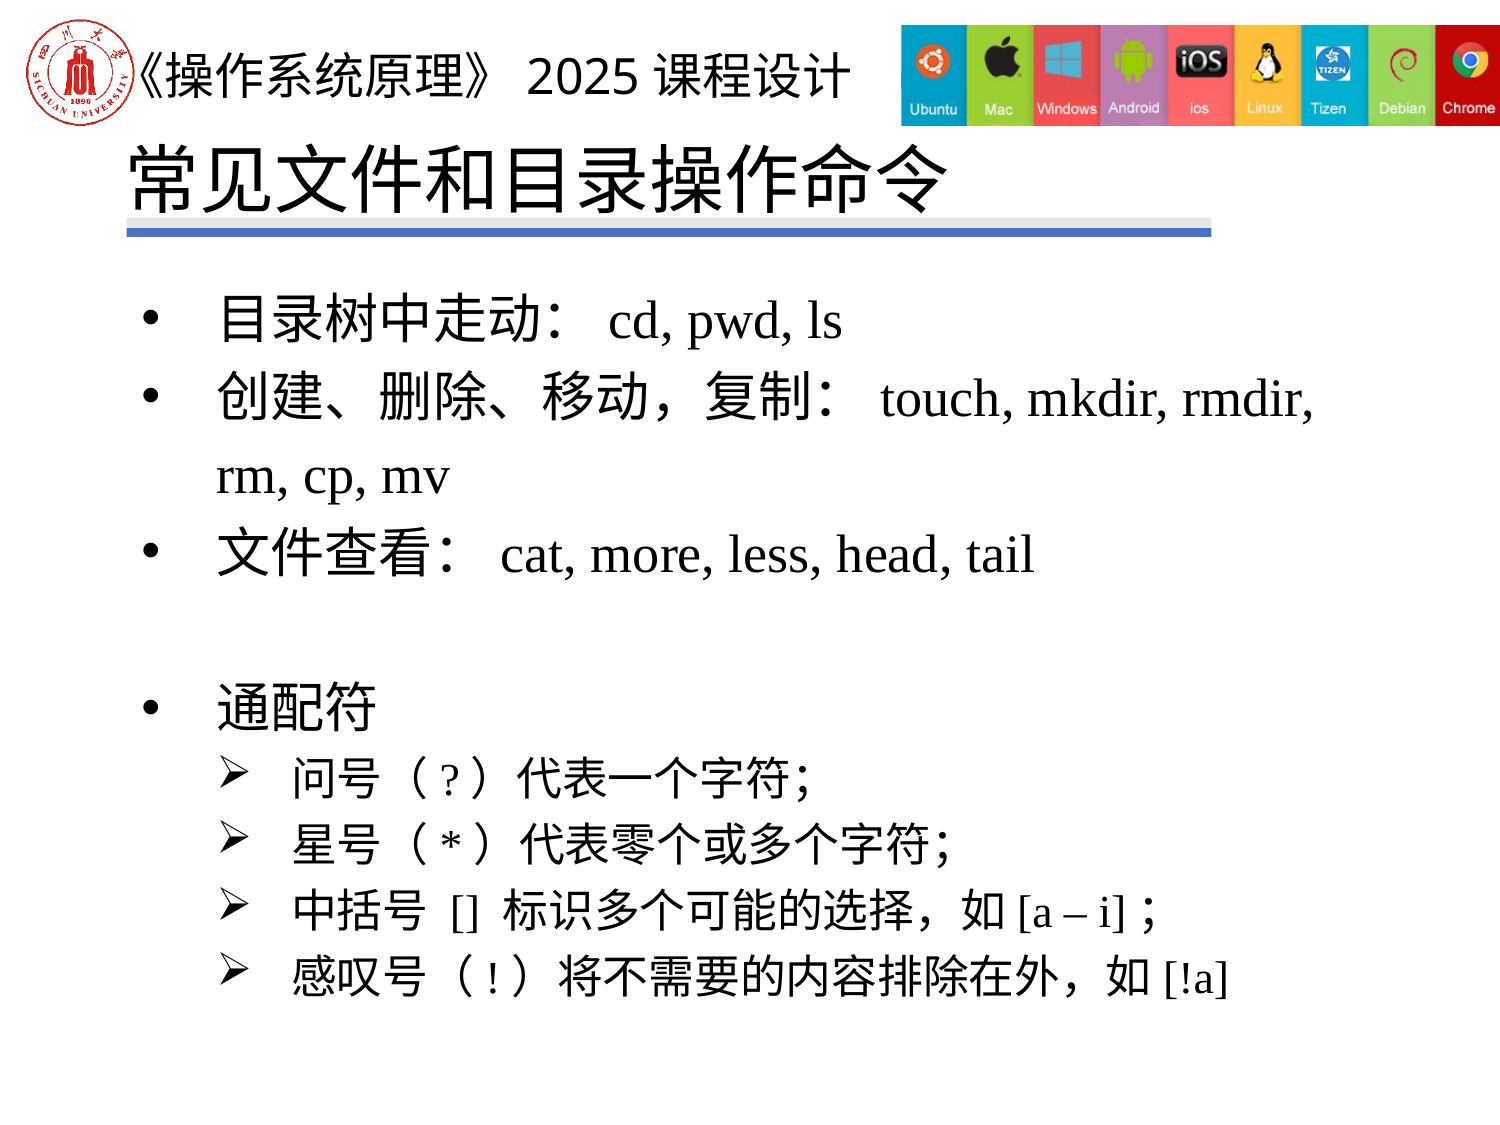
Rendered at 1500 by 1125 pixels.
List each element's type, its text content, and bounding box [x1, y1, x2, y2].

picture [26, 4, 139, 146]
text_box [126, 227, 1212, 238]
text_box [126, 217, 1212, 227]
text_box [901, 25, 1500, 126]
text_box 《操作系统原理》2025课程设计 [139, 37, 868, 113]
text_box 常见文件和目录操作命令 [109, 125, 1068, 231]
text_box 目录树中走动：cd, pwd, ls 创建、删除、移动，复制：touch, mkdir, rmdir, rm, cp, mv 文件查看：cat, more, less, head, tail 通配符 问号（?）代表一个字符； 星号（*）代表零个或多个字符； 中括号 [] 标识多个可能的选择，如[a – i]； 感叹号（!）将不需要的内容排除在外，如[!a] [126, 263, 1393, 1125]
